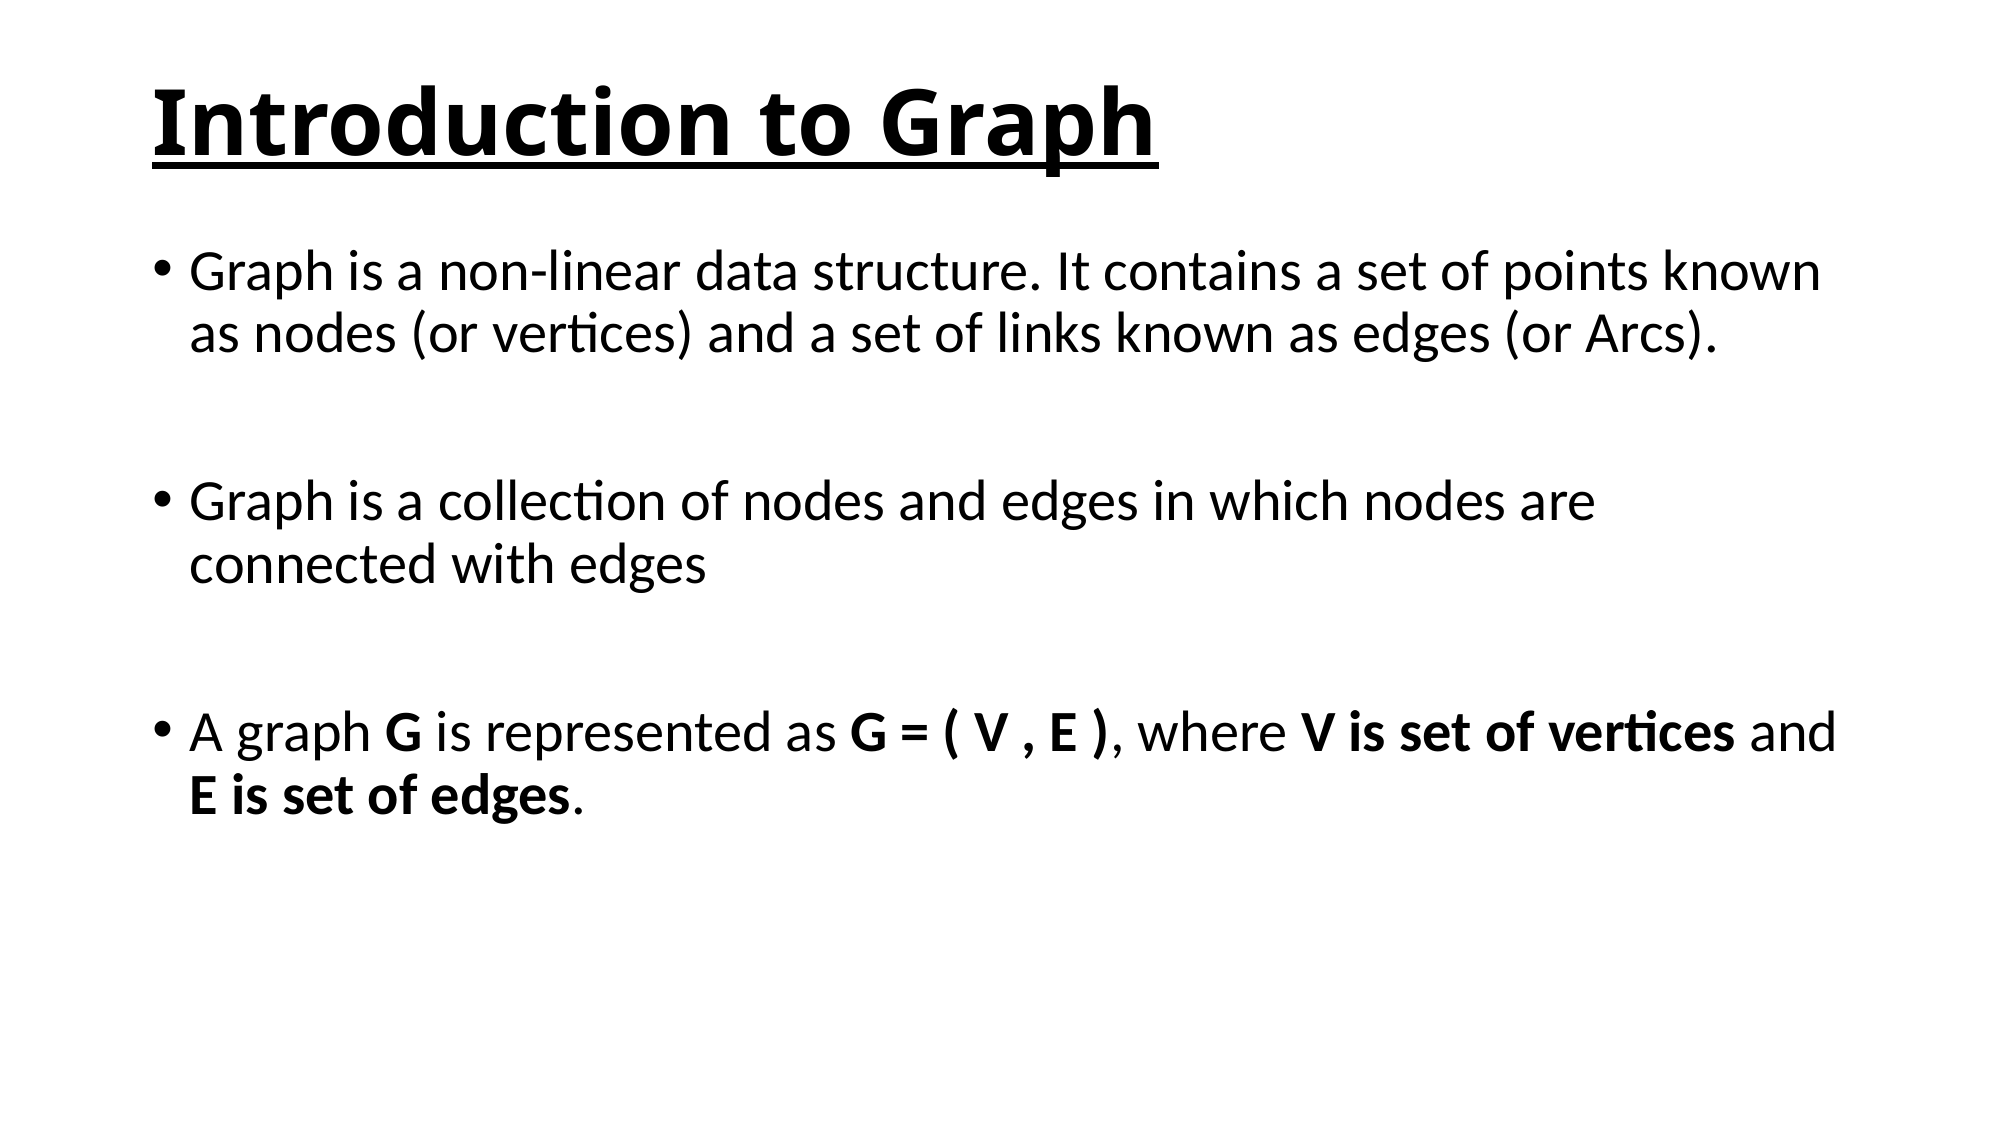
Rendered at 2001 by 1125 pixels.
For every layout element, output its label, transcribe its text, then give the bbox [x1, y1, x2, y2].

list Graph is a non-linear data structure. It contains a set of points known as nodes (or vertices) and a set of links known as edges (or Arcs). Graph is a collection of nodes and edges in which nodes are connected with edges A graph G is represented as G = ( V , E ), where V is set of vertices and E is set of edges. [137, 232, 1863, 1066]
title Introduction to Graph [137, 59, 1863, 192]
